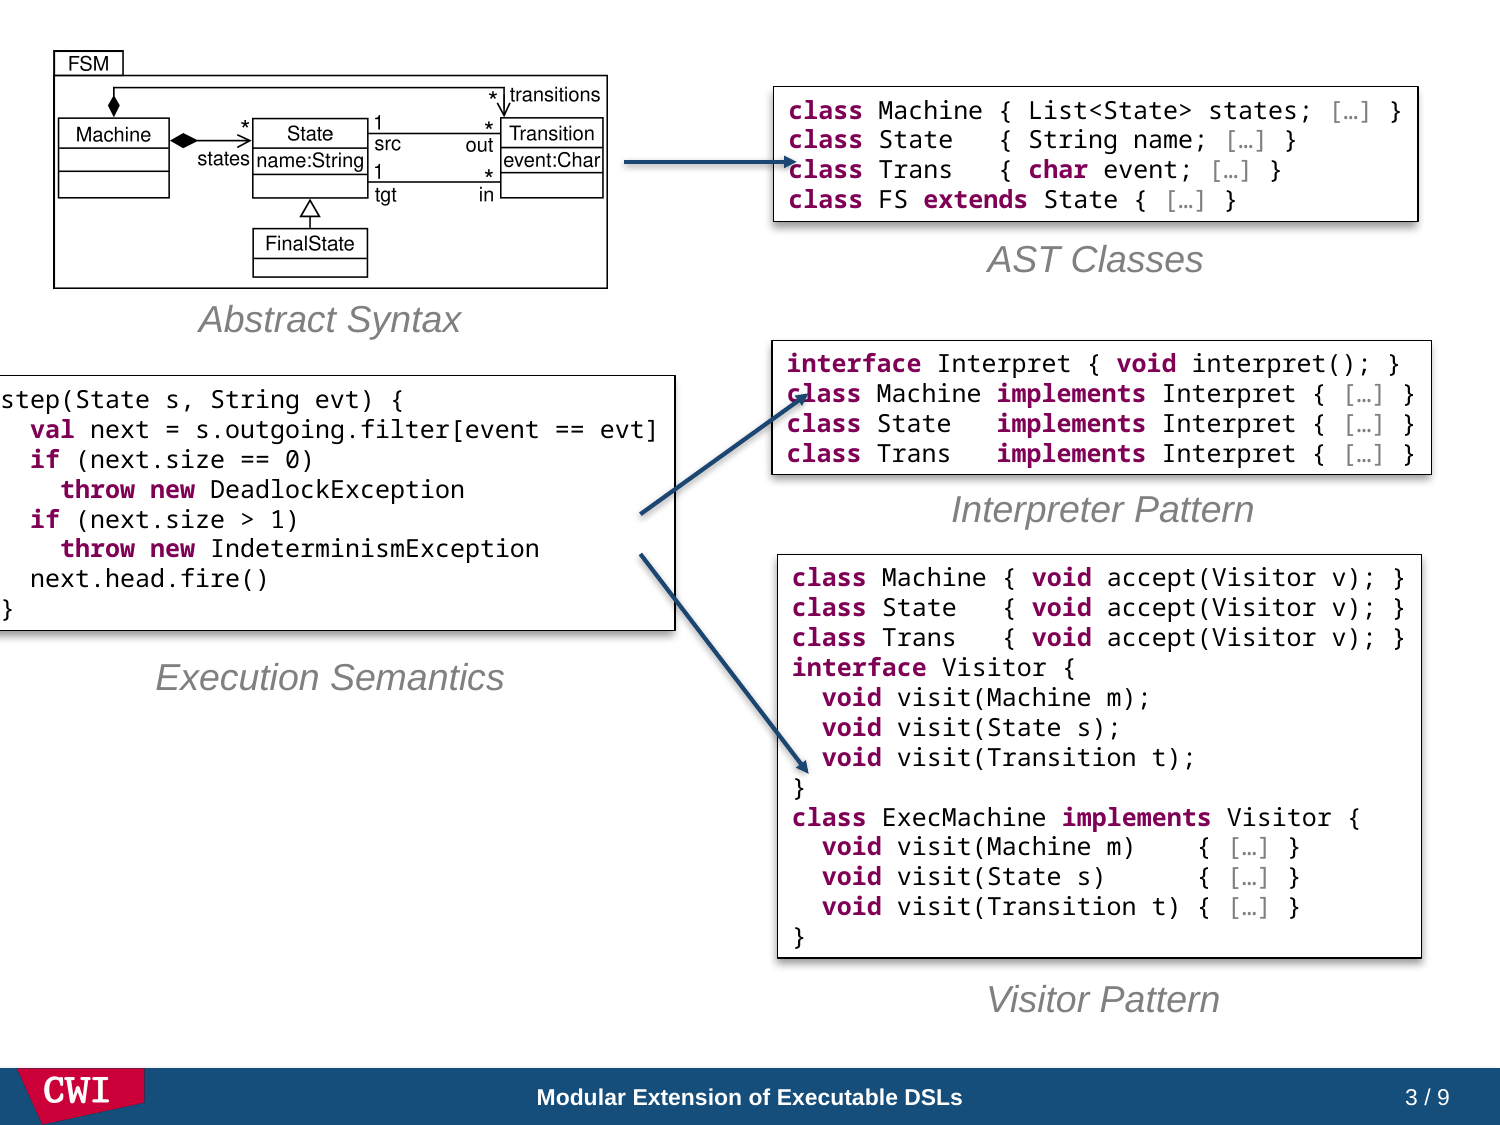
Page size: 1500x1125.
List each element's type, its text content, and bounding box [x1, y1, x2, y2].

text_box Interpreter Pattern [936, 477, 1271, 538]
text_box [640, 393, 809, 515]
text_box step(State s, String evt) { val next = s.outgoing.filter[event == evt] if (next.size == 0) throw new DeadlockException if (next.size > 1) throw new IndeterminismException next.head.fire() } [0, 375, 676, 631]
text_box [640, 553, 809, 775]
footer Modular Extension of Executable DSLs [0, 1068, 1500, 1125]
text_box interface Interpret { void interpret(); } class Machine implements Interpret { […] } class State implements Interpret { […] } class Trans implements Interpret { […] } [771, 340, 1432, 475]
text_box Execution Semantics [140, 645, 520, 705]
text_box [808, 86, 1384, 289]
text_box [53, 49, 608, 349]
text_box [821, 553, 1378, 1029]
slide_number 3 / 9 [1405, 1074, 1492, 1119]
